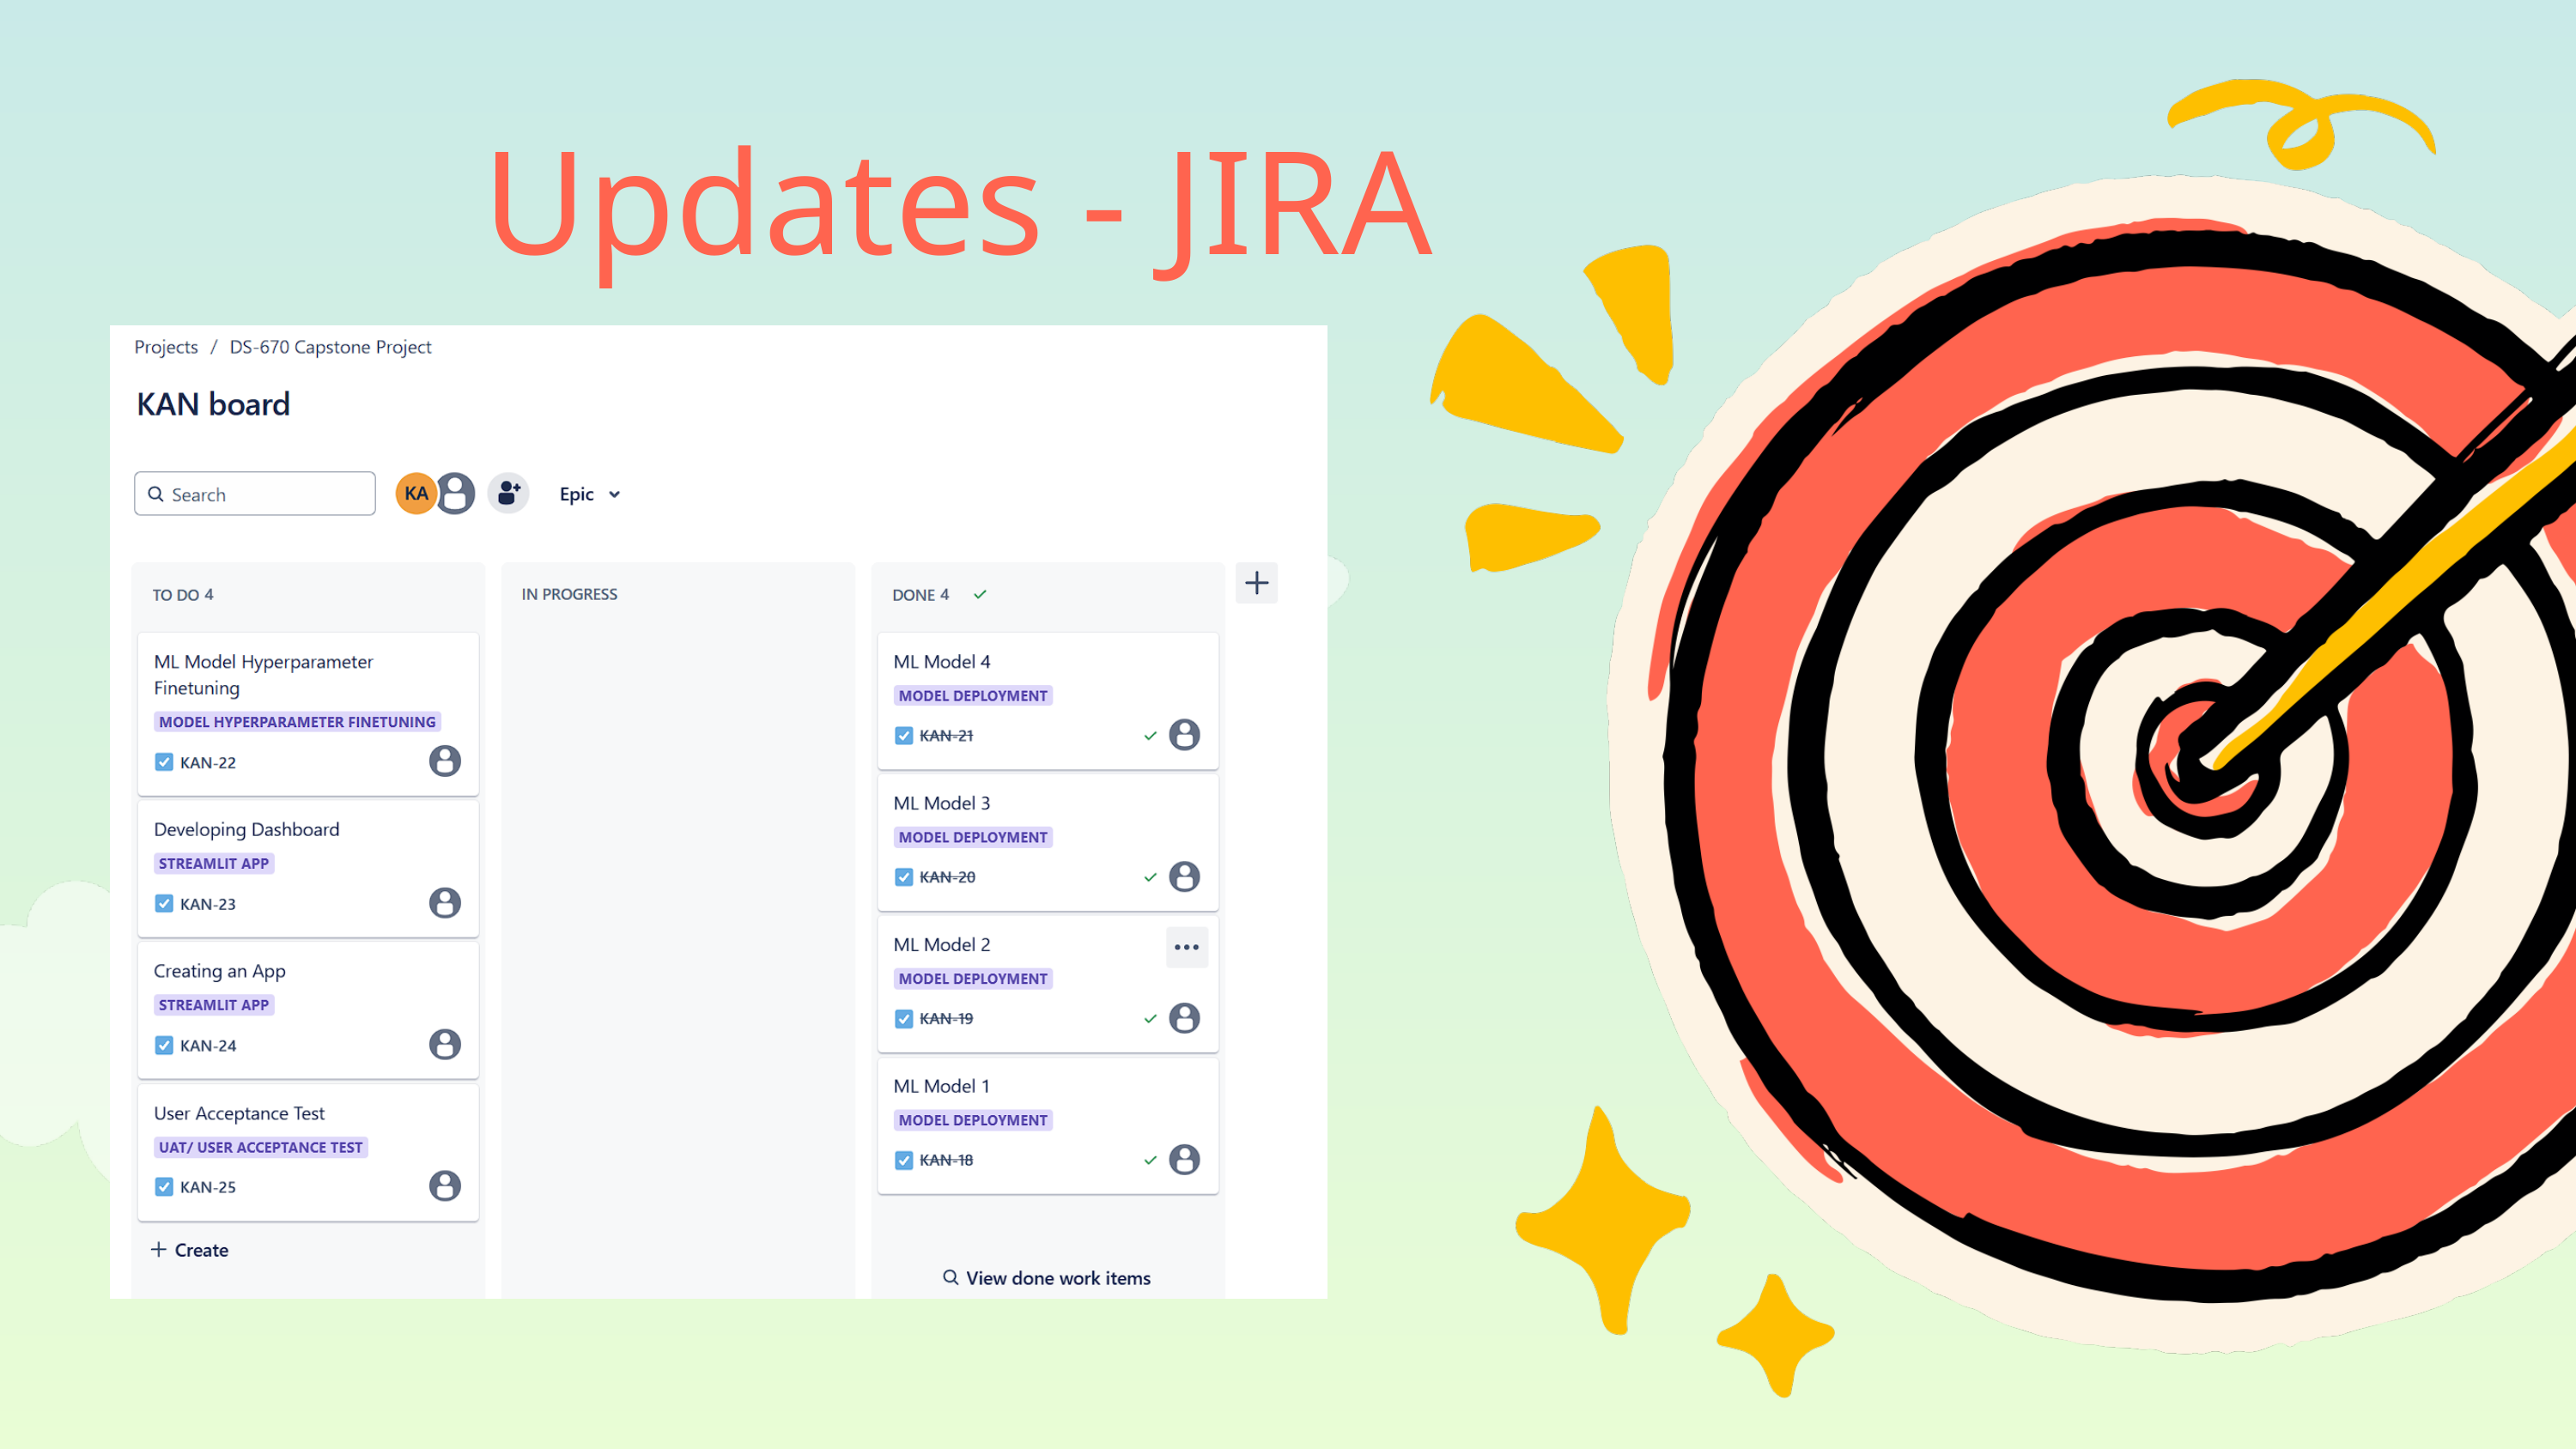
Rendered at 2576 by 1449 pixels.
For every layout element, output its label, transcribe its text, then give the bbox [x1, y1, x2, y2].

picture [0, 0, 2576, 1400]
text_box Updates - JIRA [110, 111, 1425, 283]
